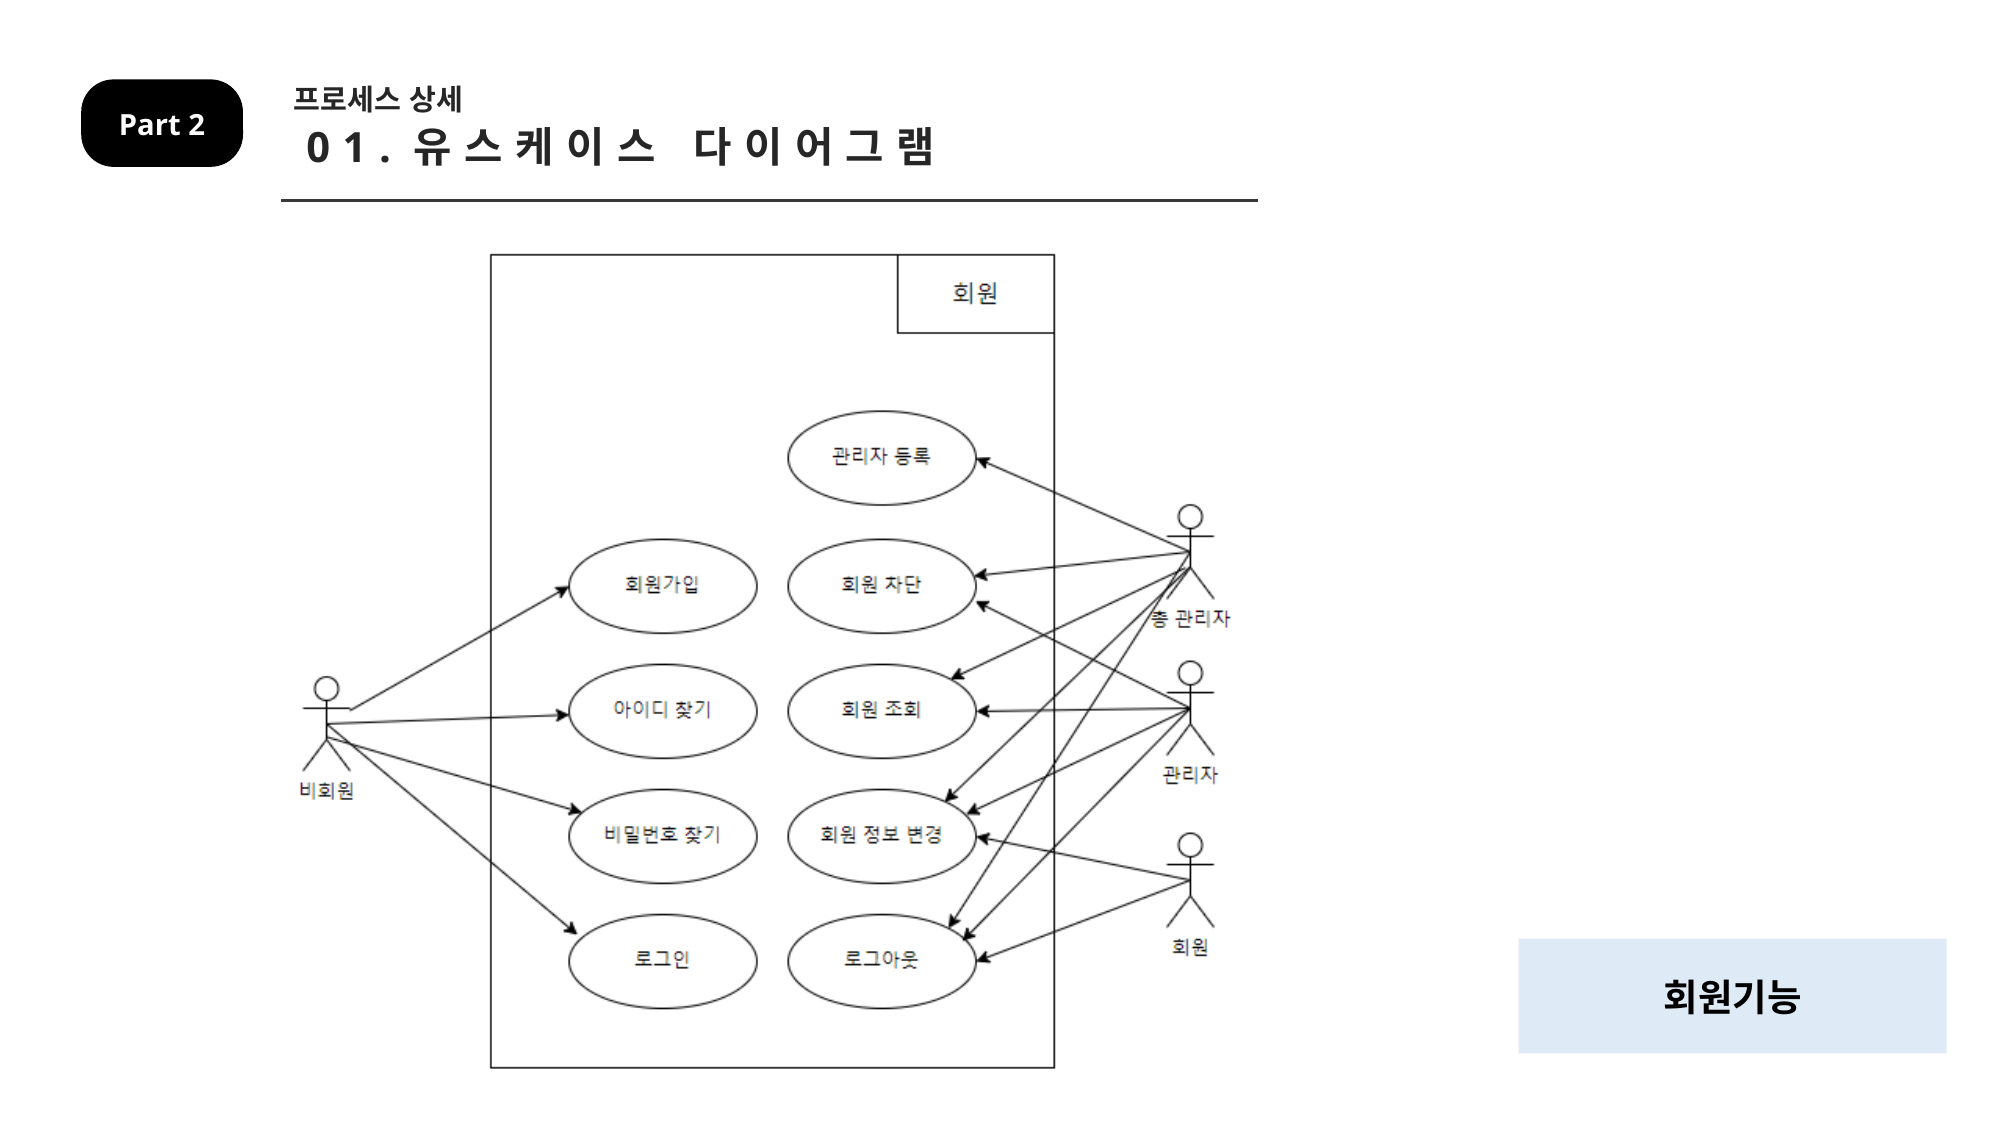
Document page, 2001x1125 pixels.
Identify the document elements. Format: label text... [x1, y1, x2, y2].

text_box 프로세스 상세 [278, 73, 479, 124]
picture [267, 246, 1259, 1074]
text_box 회원기능 [1518, 938, 1948, 1054]
text_box [80, 78, 245, 168]
text_box Part 2 [104, 98, 221, 149]
text_box 01.유스케이스 다이어그램 [291, 112, 951, 178]
